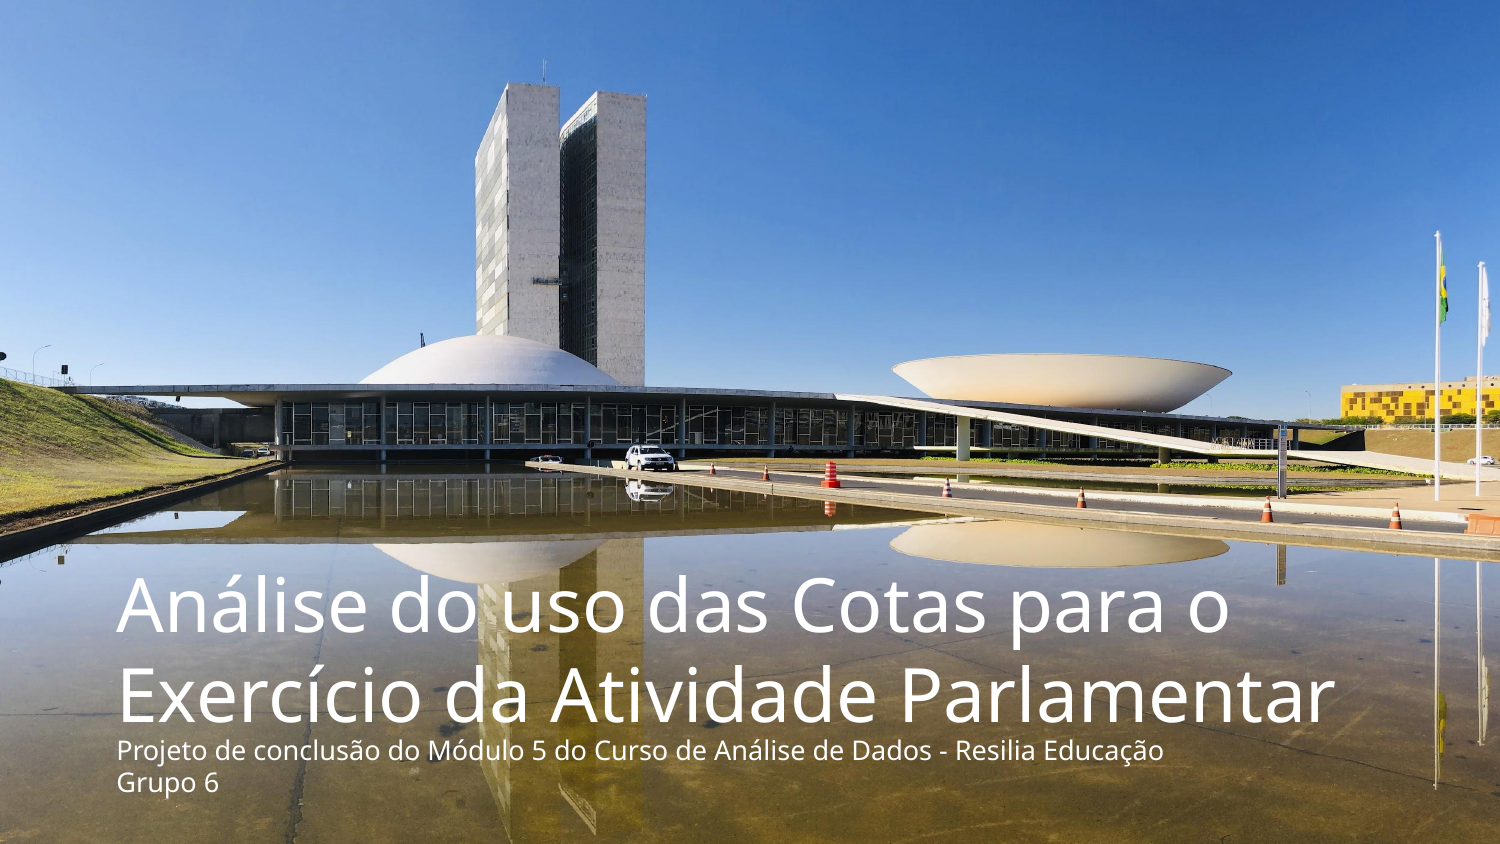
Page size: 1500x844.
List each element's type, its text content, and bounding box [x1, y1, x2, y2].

title Análise do uso das Cotas para o Exercício da Atividade Parlamentar [101, 536, 1466, 718]
picture [0, 0, 1500, 844]
text_box [91, 545, 1500, 807]
subtitle Projeto de conclusão do Módulo 5 do Curso de Análise de Dados - Resilia Educação Grupo 6 [101, 718, 1466, 766]
